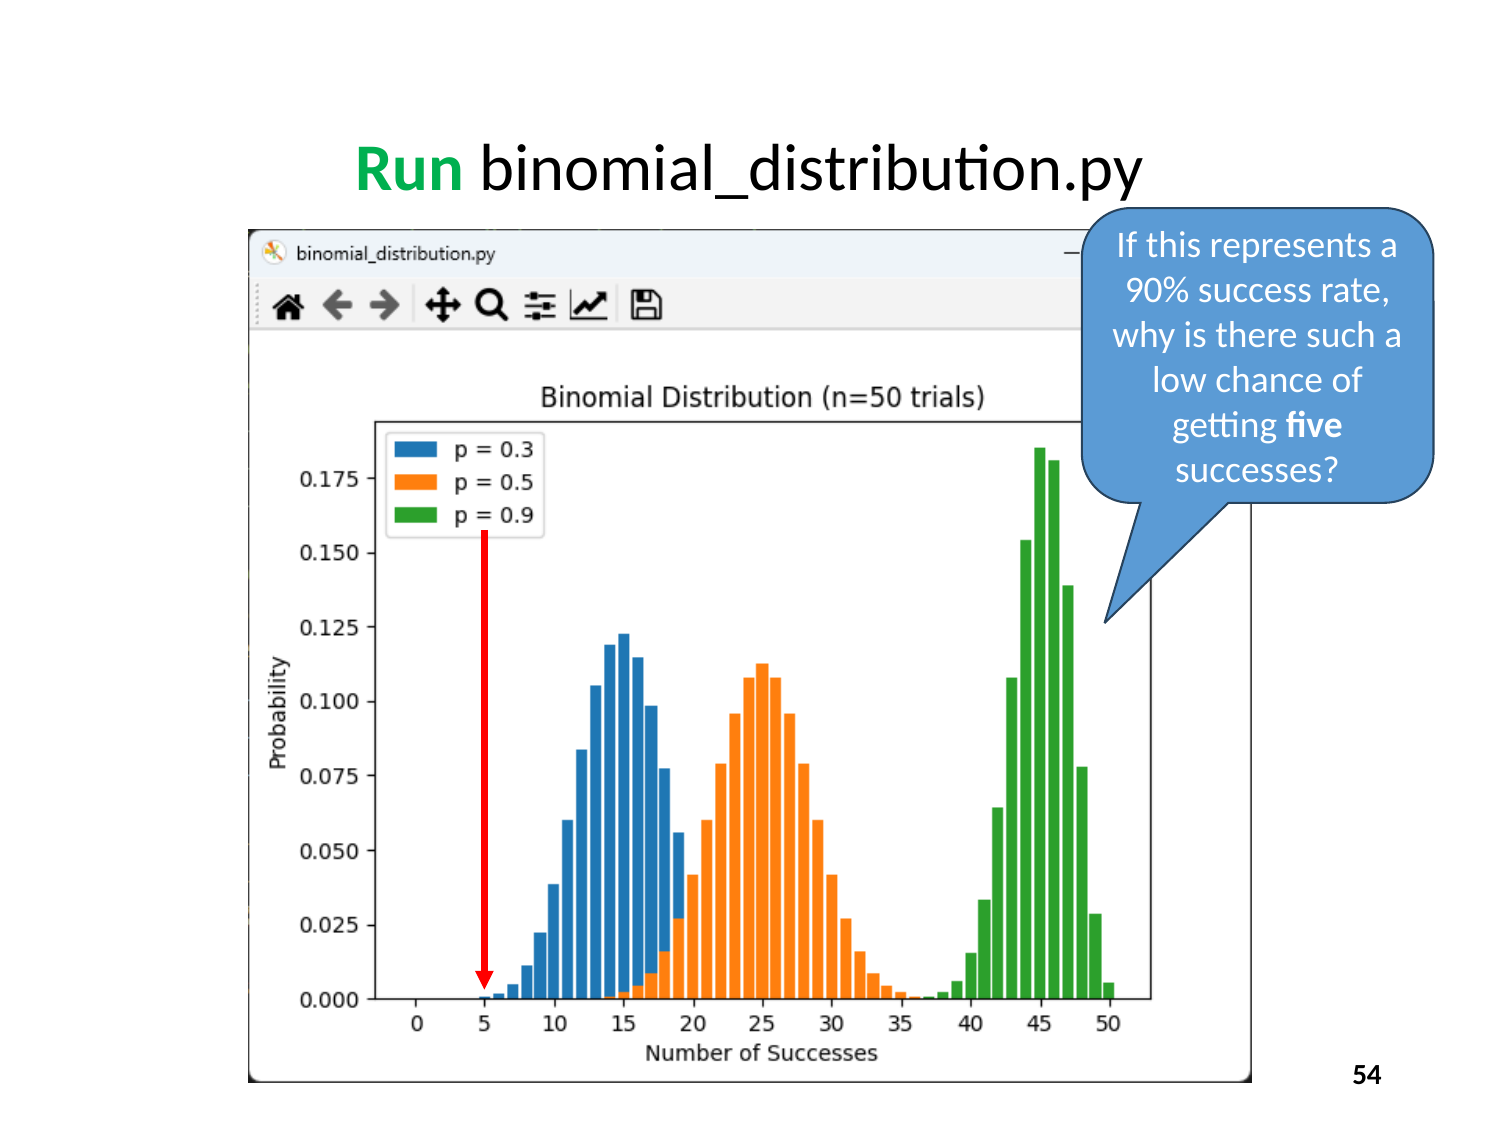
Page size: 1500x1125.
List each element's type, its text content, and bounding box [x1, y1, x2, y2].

title Run binomial_distribution.py [103, 59, 1397, 278]
text_box If this represents a 90% success rate, why is there such a low chance of getting five successes? [1089, 207, 1435, 504]
picture [248, 229, 1252, 1083]
slide_number 54 [1059, 1042, 1397, 1103]
